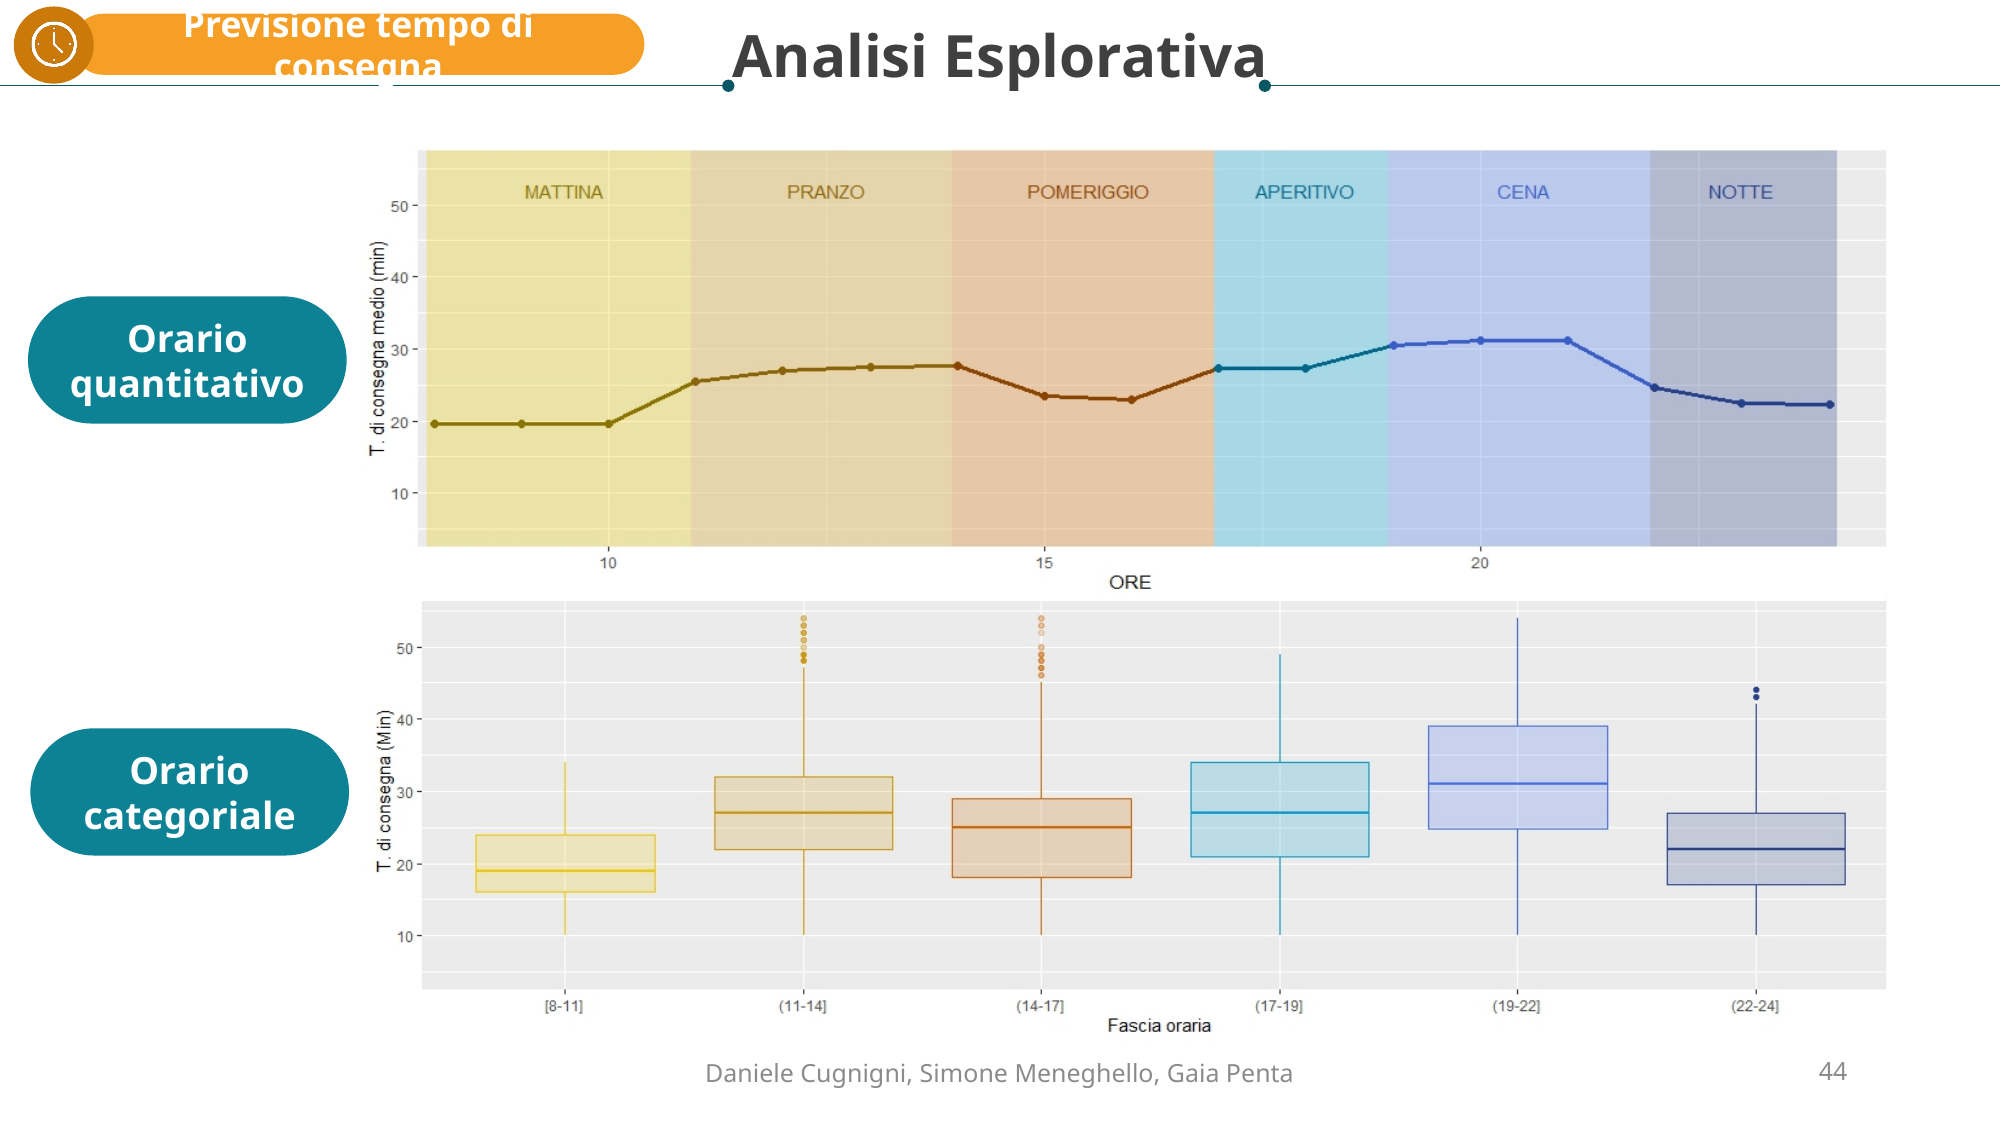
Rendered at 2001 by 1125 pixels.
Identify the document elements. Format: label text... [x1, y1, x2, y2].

text_box Analisi Esplorativa [37, 26, 1963, 160]
text_box Previsione tempo di consegna [85, 12, 646, 76]
text_box [27, 5, 81, 15]
picture [25, 15, 83, 73]
picture [346, 142, 1887, 1044]
text_box [12, 16, 95, 85]
text_box Orario quantitativo [26, 295, 346, 425]
footer Daniele Cugnigni, Simone Meneghello, Gaia Penta [662, 1044, 1338, 1103]
text_box Orario categoriale [29, 727, 351, 857]
slide_number 44 [1412, 1044, 1863, 1103]
